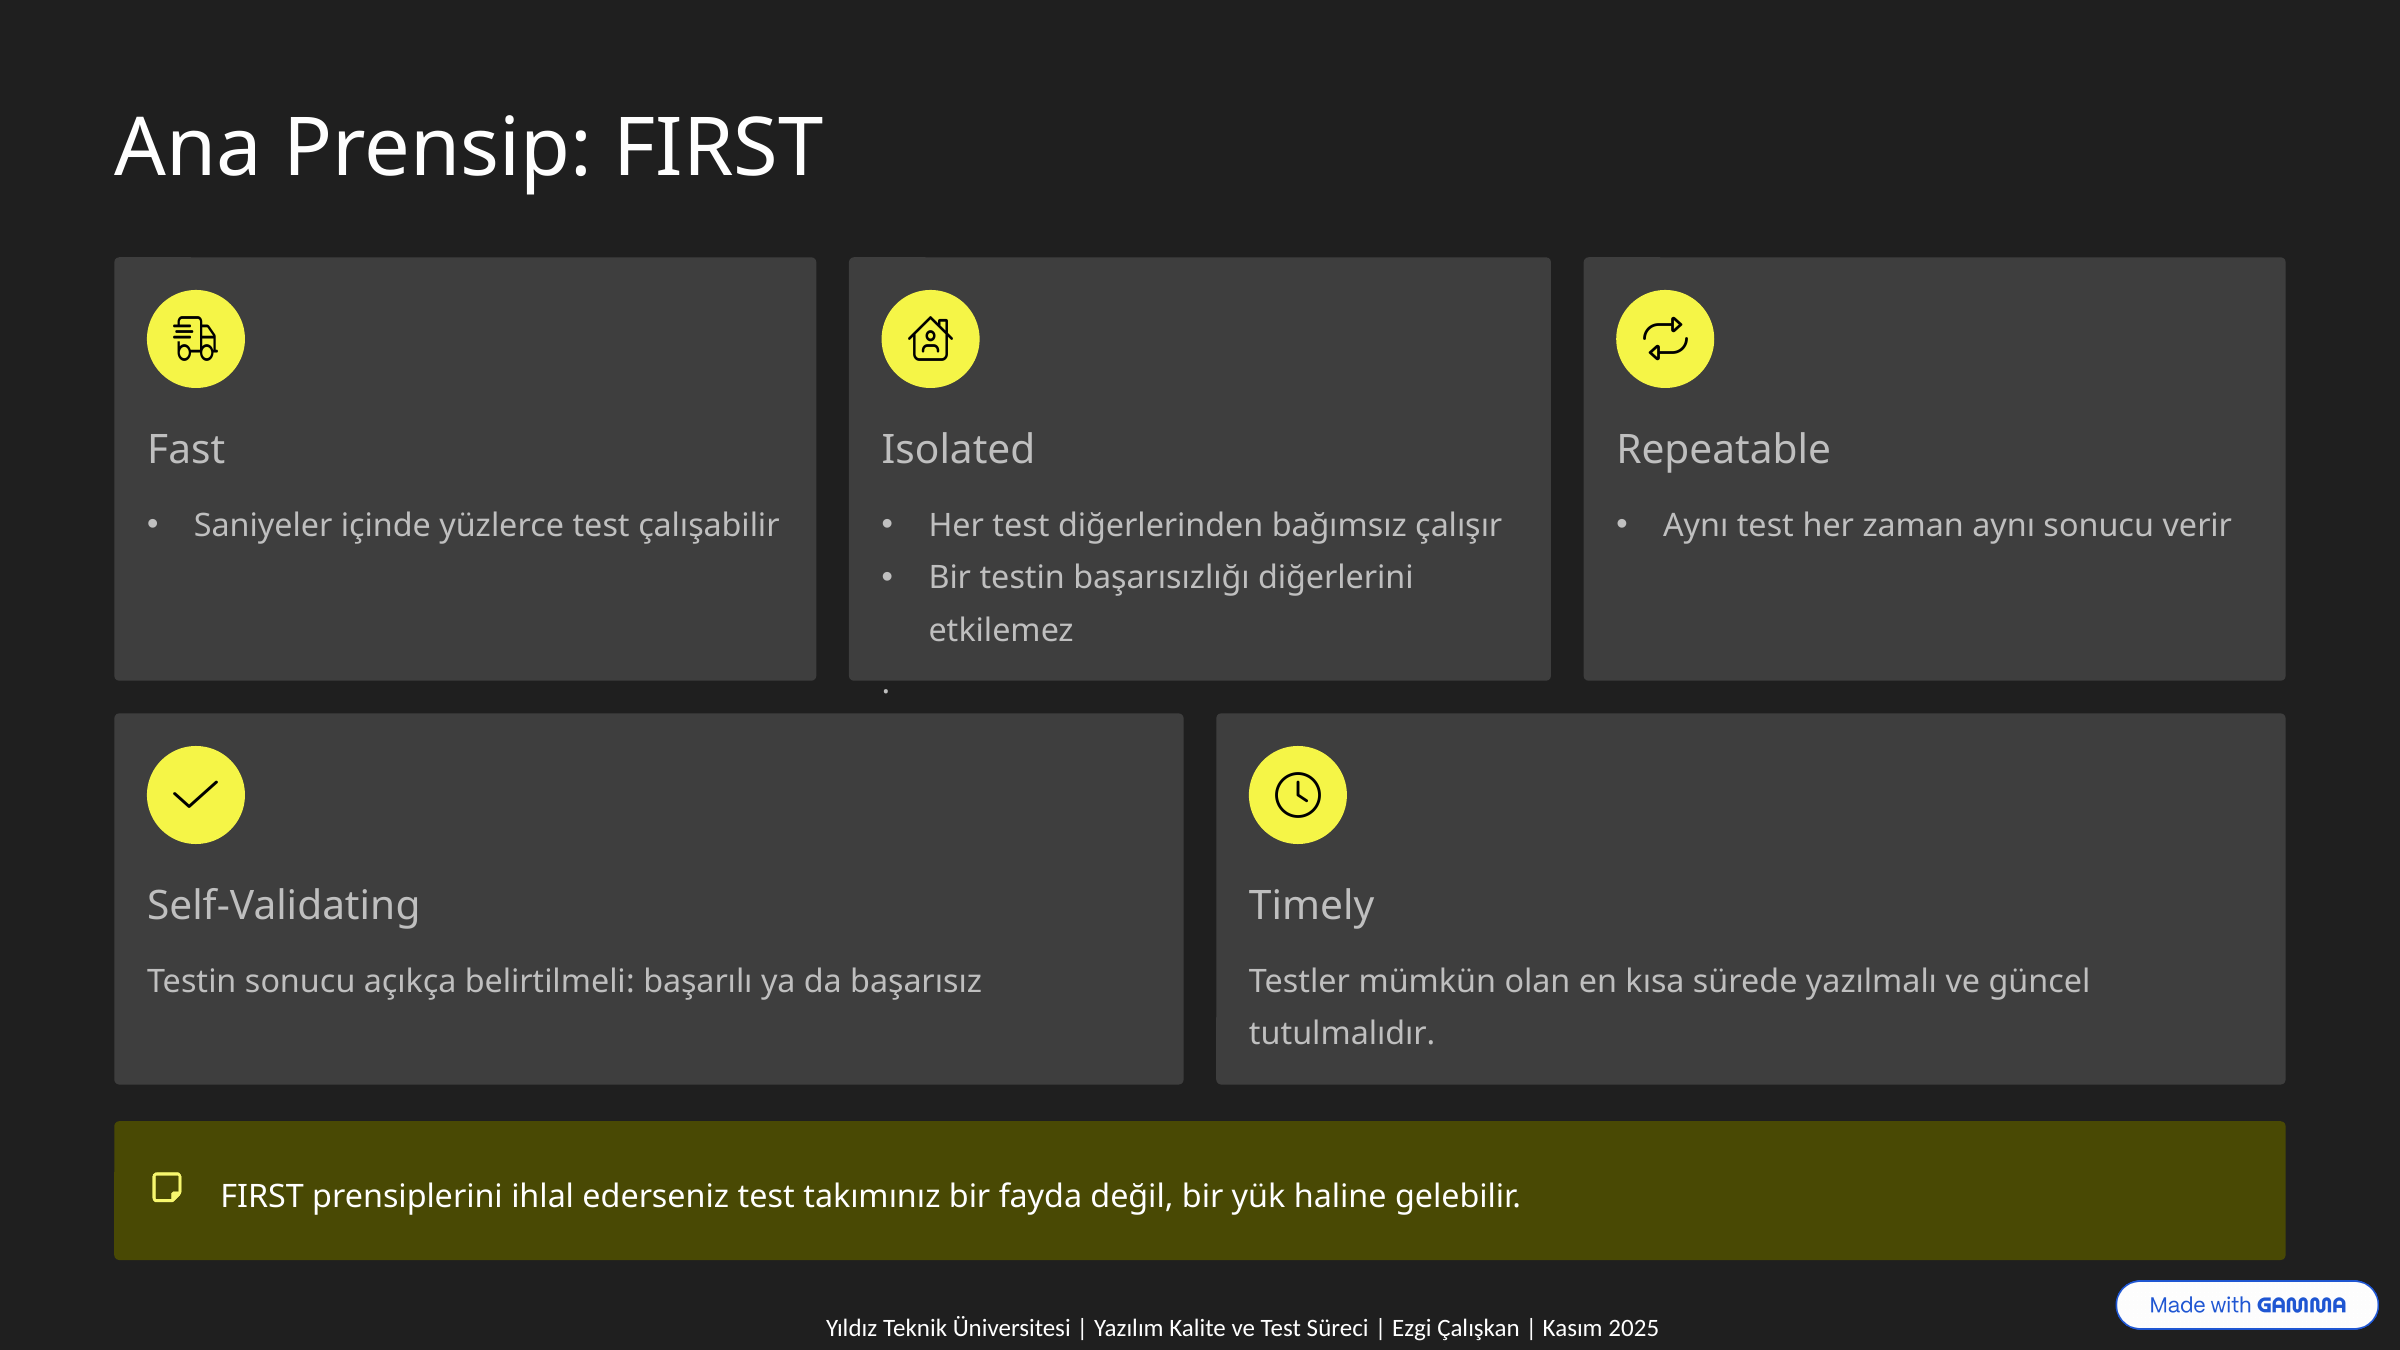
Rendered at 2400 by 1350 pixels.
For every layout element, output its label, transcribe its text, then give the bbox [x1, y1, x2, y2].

text_box Ana Prensip: FIRST [114, 89, 1702, 192]
text_box Repeatable [1616, 420, 2025, 472]
picture [173, 772, 219, 818]
text_box [114, 1121, 2286, 1261]
text_box FIRST prensiplerini ihlal ederseniz test takımınız bir fayda değil, bir yük haline gelebilir. [220, 1162, 2253, 1215]
picture [173, 316, 219, 362]
picture [2106, 1271, 2389, 1339]
text_box [881, 289, 980, 388]
text_box [1616, 289, 1715, 388]
text_box [114, 713, 1184, 1085]
text_box Saniyeler içinde yüzlerce test çalışabilir [146, 491, 784, 649]
text_box Testin sonucu açıkça belirtilmeli: başarılı ya da başarısız [146, 947, 1151, 1052]
picture [1275, 772, 1321, 818]
picture [1643, 316, 1688, 362]
text_box Self-Validating [146, 876, 556, 928]
picture [908, 316, 953, 362]
text_box Aynı test her zaman aynı sonucu verir [1616, 491, 2253, 649]
text_box [1583, 257, 2286, 681]
text_box [1216, 713, 2286, 1085]
text_box Her test diğerlerinden bağımsız çalışır Bir testin başarısızlığı diğerlerini etkilemez . [881, 491, 1519, 649]
text_box [848, 257, 1551, 681]
text_box Fast [146, 420, 556, 472]
text_box Testler mümkün olan en kısa sürede yazılmalı ve güncel tutulmalıdır. [1248, 947, 2253, 1052]
text_box [146, 289, 245, 388]
text_box [146, 745, 245, 845]
text_box [1248, 745, 1347, 845]
text_box [114, 257, 817, 681]
text_box Isolated [881, 420, 1290, 472]
picture [146, 1170, 188, 1204]
text_box Yıldız Teknik Üniversitesi | Yazılım Kalite ve Test Süreci | Ezgi Çalışkan | Kasım 2025 [811, 1304, 1687, 1350]
text_box Timely [1248, 876, 1658, 928]
